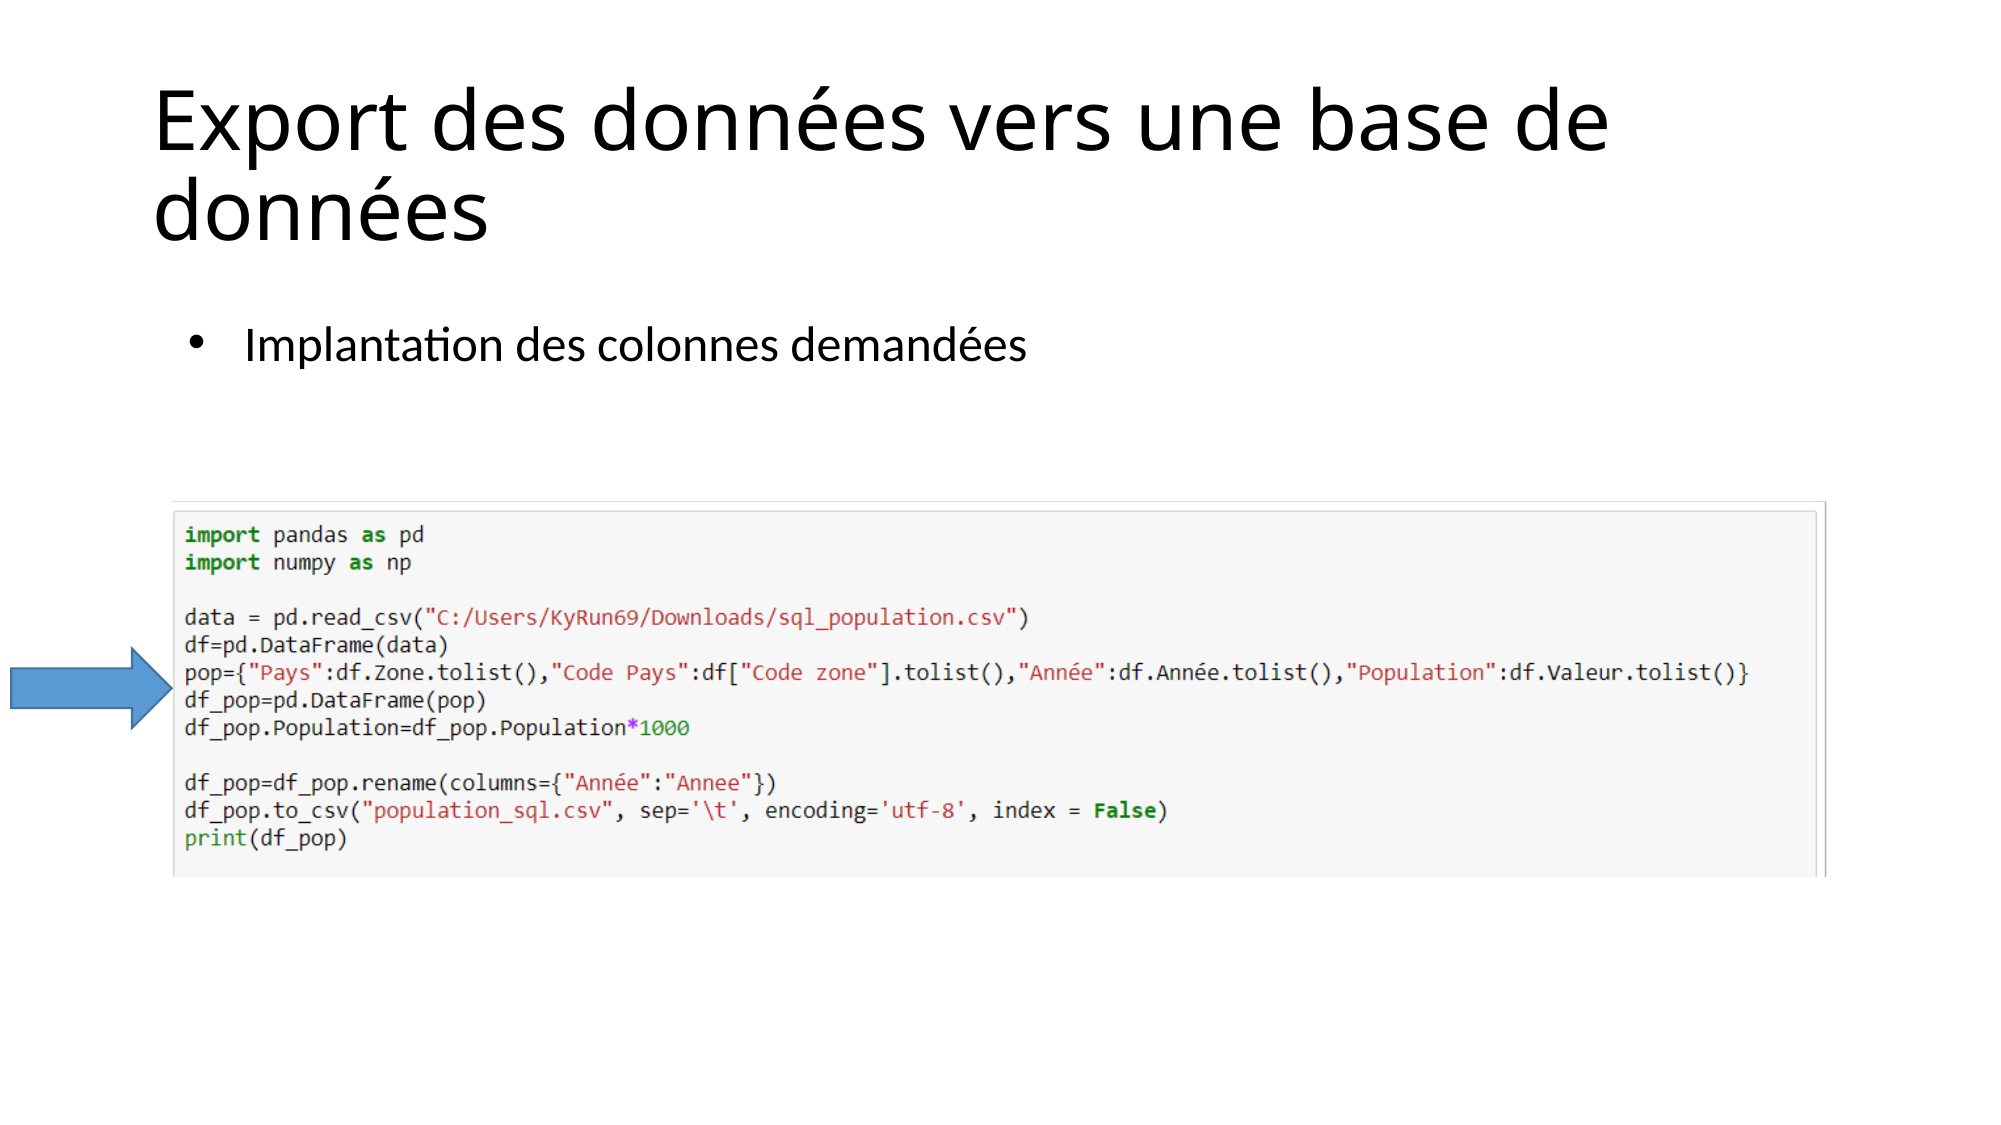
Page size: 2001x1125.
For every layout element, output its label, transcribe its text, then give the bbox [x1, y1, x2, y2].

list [172, 501, 1827, 877]
text_box Implantation des colonnes demandées [172, 304, 1828, 379]
text_box [10, 646, 172, 731]
title Export des données vers une base de données [137, 59, 1863, 278]
